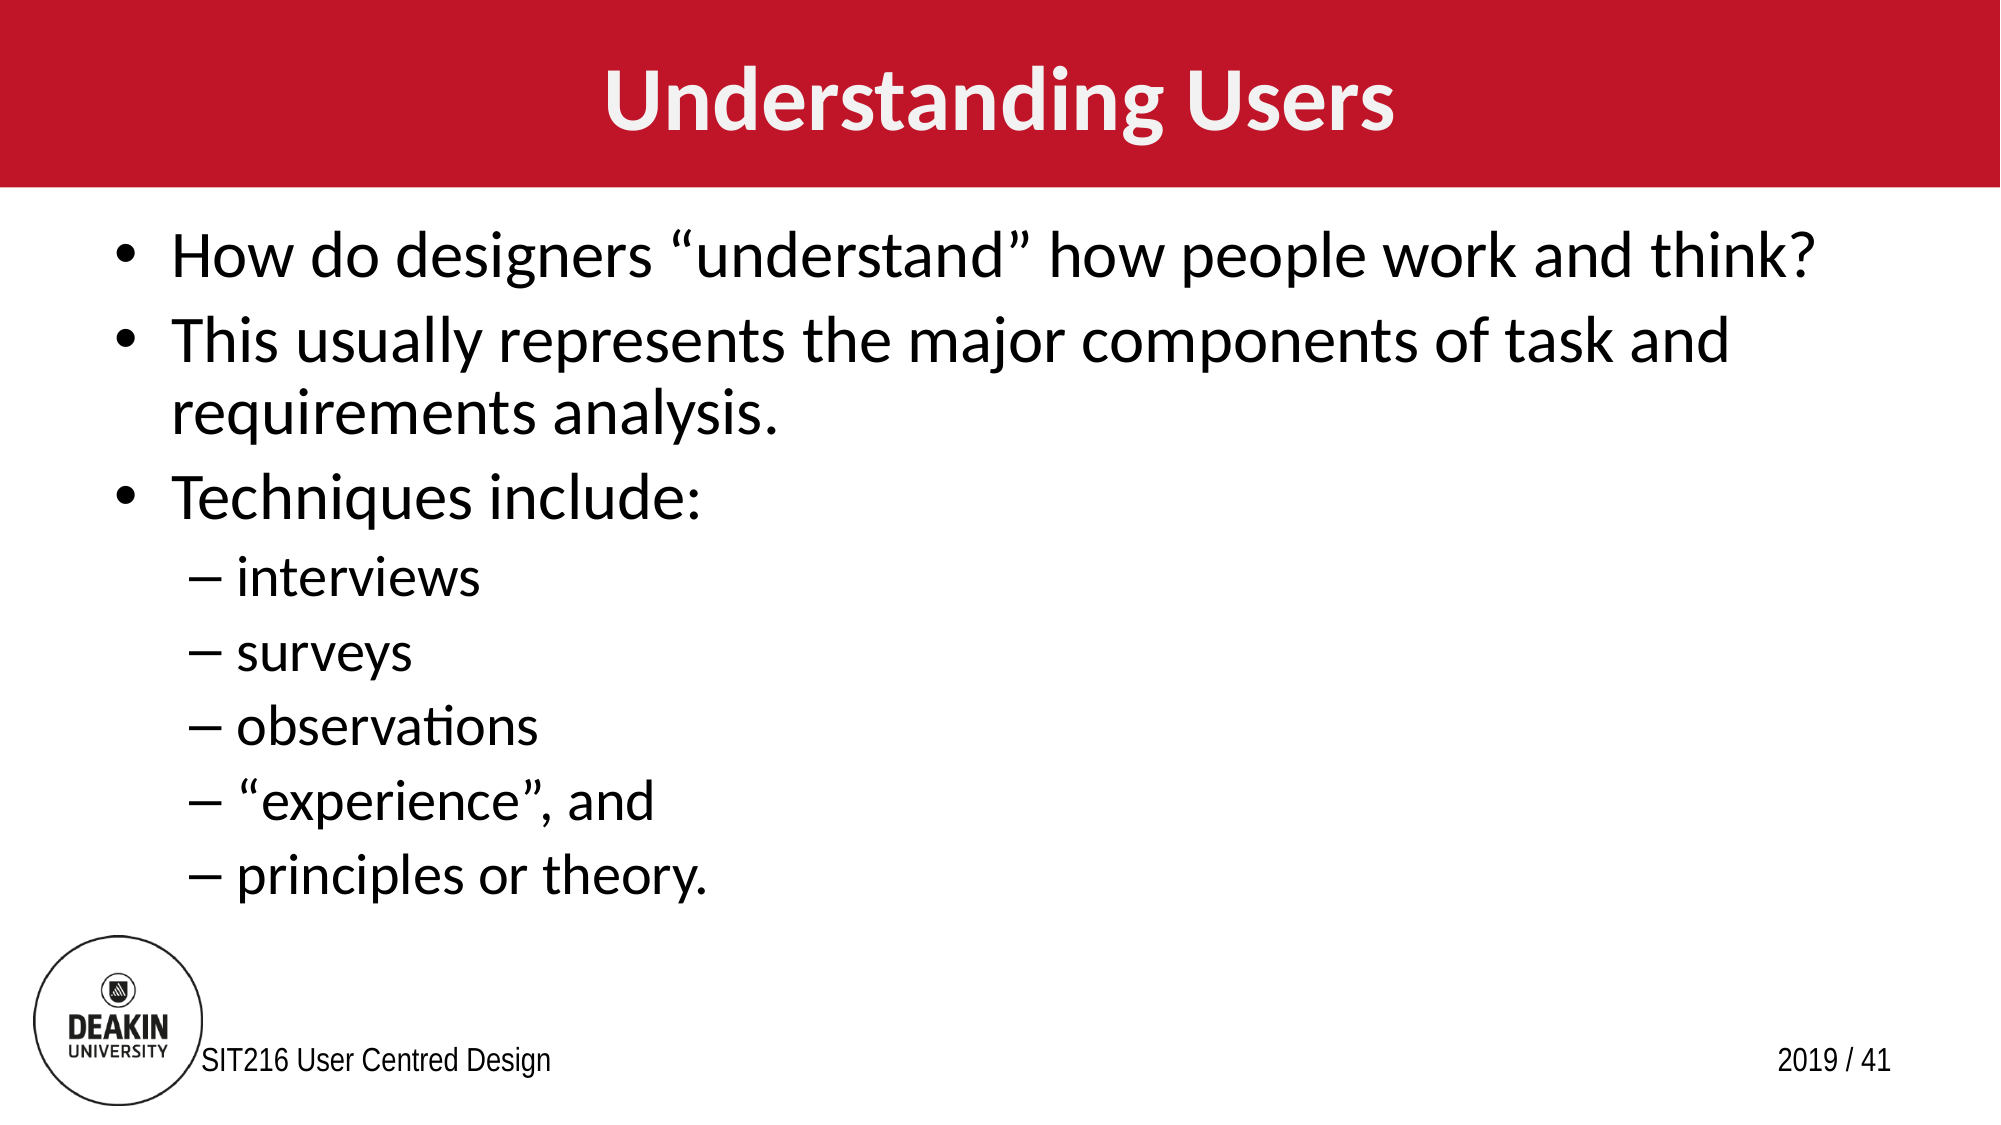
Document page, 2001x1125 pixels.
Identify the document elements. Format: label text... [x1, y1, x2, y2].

picture [33, 935, 203, 1106]
title Understanding Users [0, 0, 2000, 188]
list How do designers “understand” how people work and think? This usually represents the major components of task and requirements analysis. Techniques include: interviews surveys observations “experience”, and principles or theory. [99, 212, 1900, 1005]
